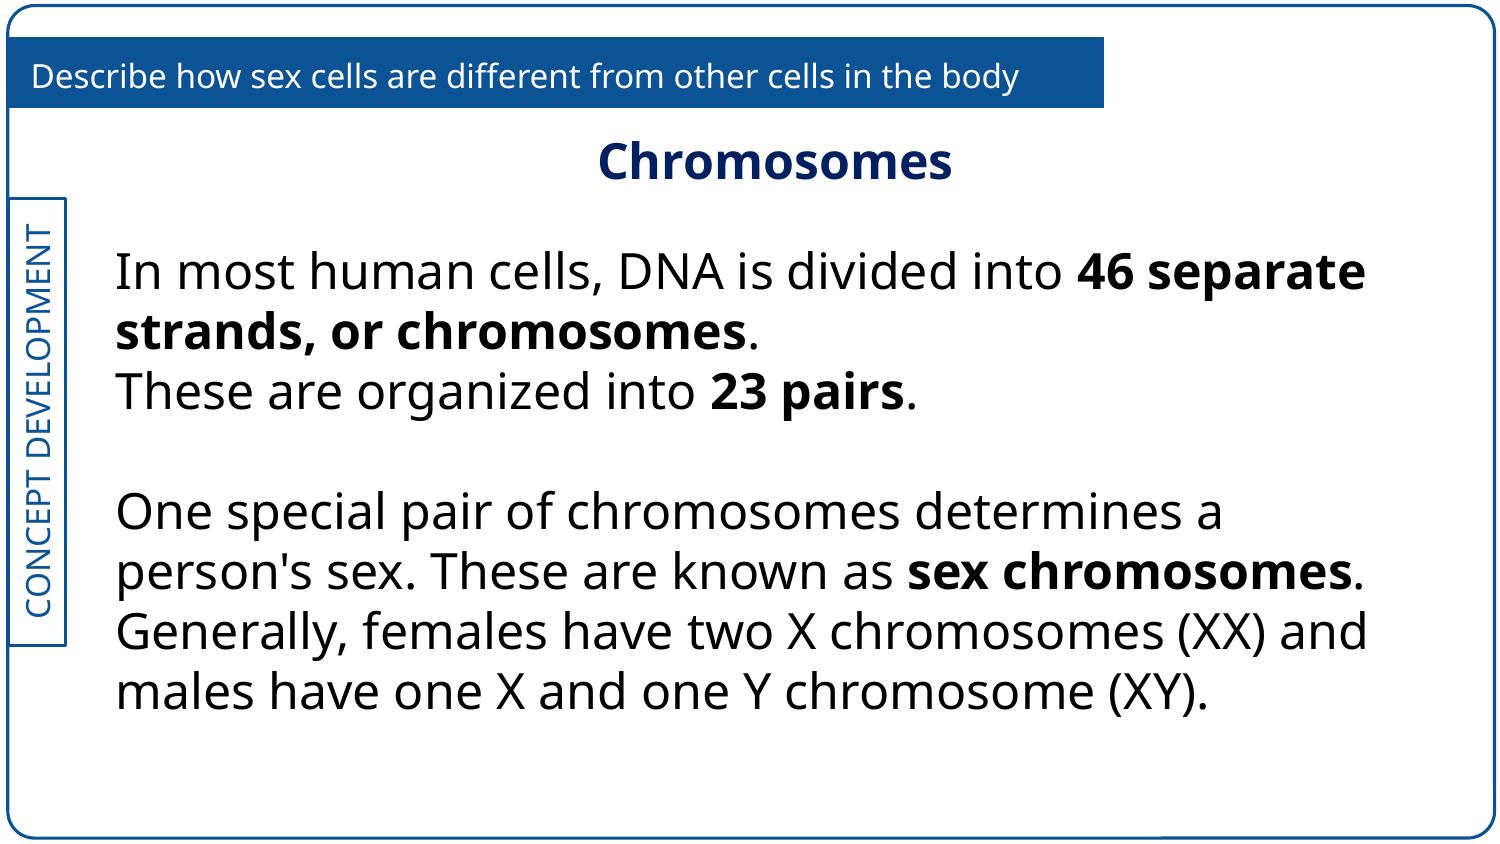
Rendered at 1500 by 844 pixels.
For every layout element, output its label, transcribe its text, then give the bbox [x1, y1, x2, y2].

text_box Chromosomes [353, 122, 1198, 198]
text_box In most human cells, DNA is divided into 46 separate strands, or chromosomes. These are organized into 23 pairs. One special pair of chromosomes determines a person's sex. These are known as sex chromosomes. Generally, females have two X chromosomes (XX) and males have one X and one Y chromosome (XY). [100, 232, 1450, 798]
subtitle Describe how sex cells are different from other cells in the body [15, 43, 1097, 101]
